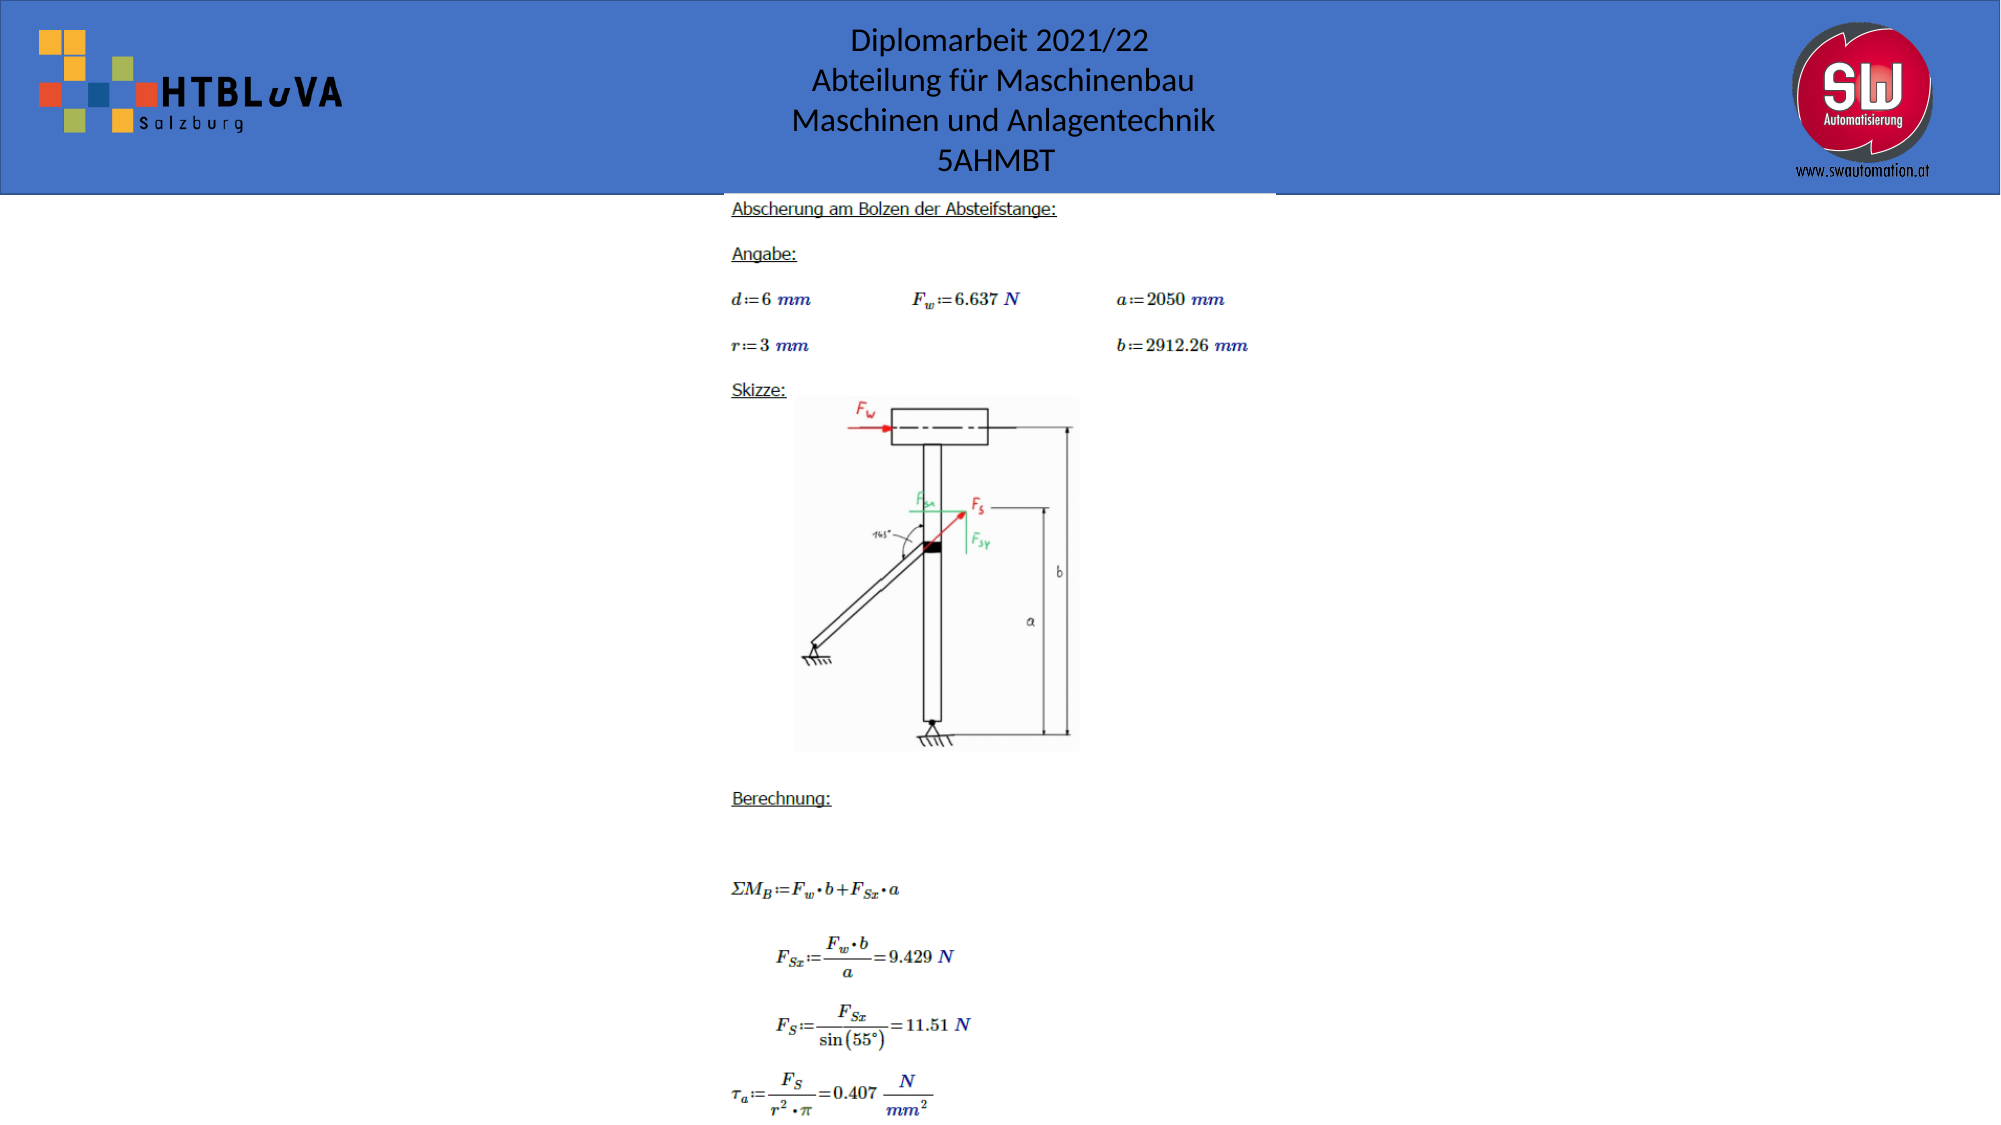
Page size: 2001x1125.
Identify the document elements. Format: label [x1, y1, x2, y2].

picture [724, 193, 1276, 1125]
picture [39, 30, 342, 133]
picture [1792, 22, 1933, 177]
